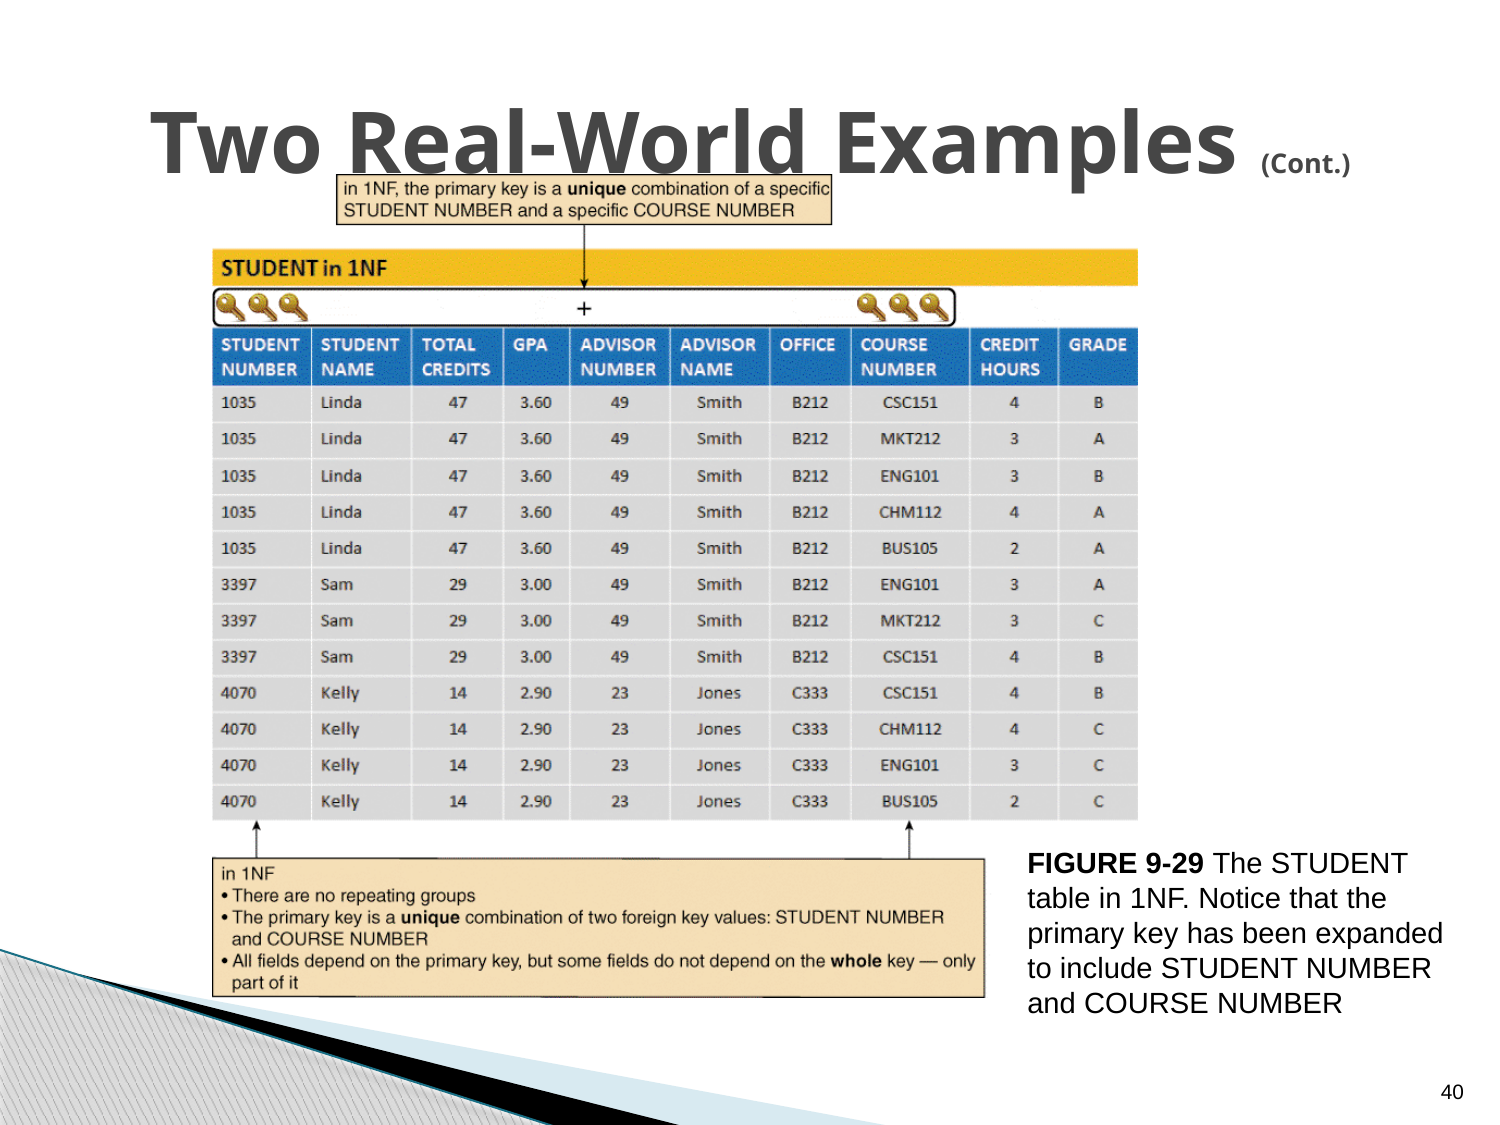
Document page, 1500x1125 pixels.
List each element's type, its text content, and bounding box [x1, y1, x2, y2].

slide_number 40 [1418, 1051, 1479, 1112]
title Two Real-World Examples (Cont.) [75, 45, 1425, 233]
picture [212, 174, 1138, 999]
text_box FIGURE 9-29 The STUDENT table in 1NF. Notice that the primary key has been expanded to include STUDENT NUMBER and COURSE NUMBER [1012, 837, 1465, 1027]
